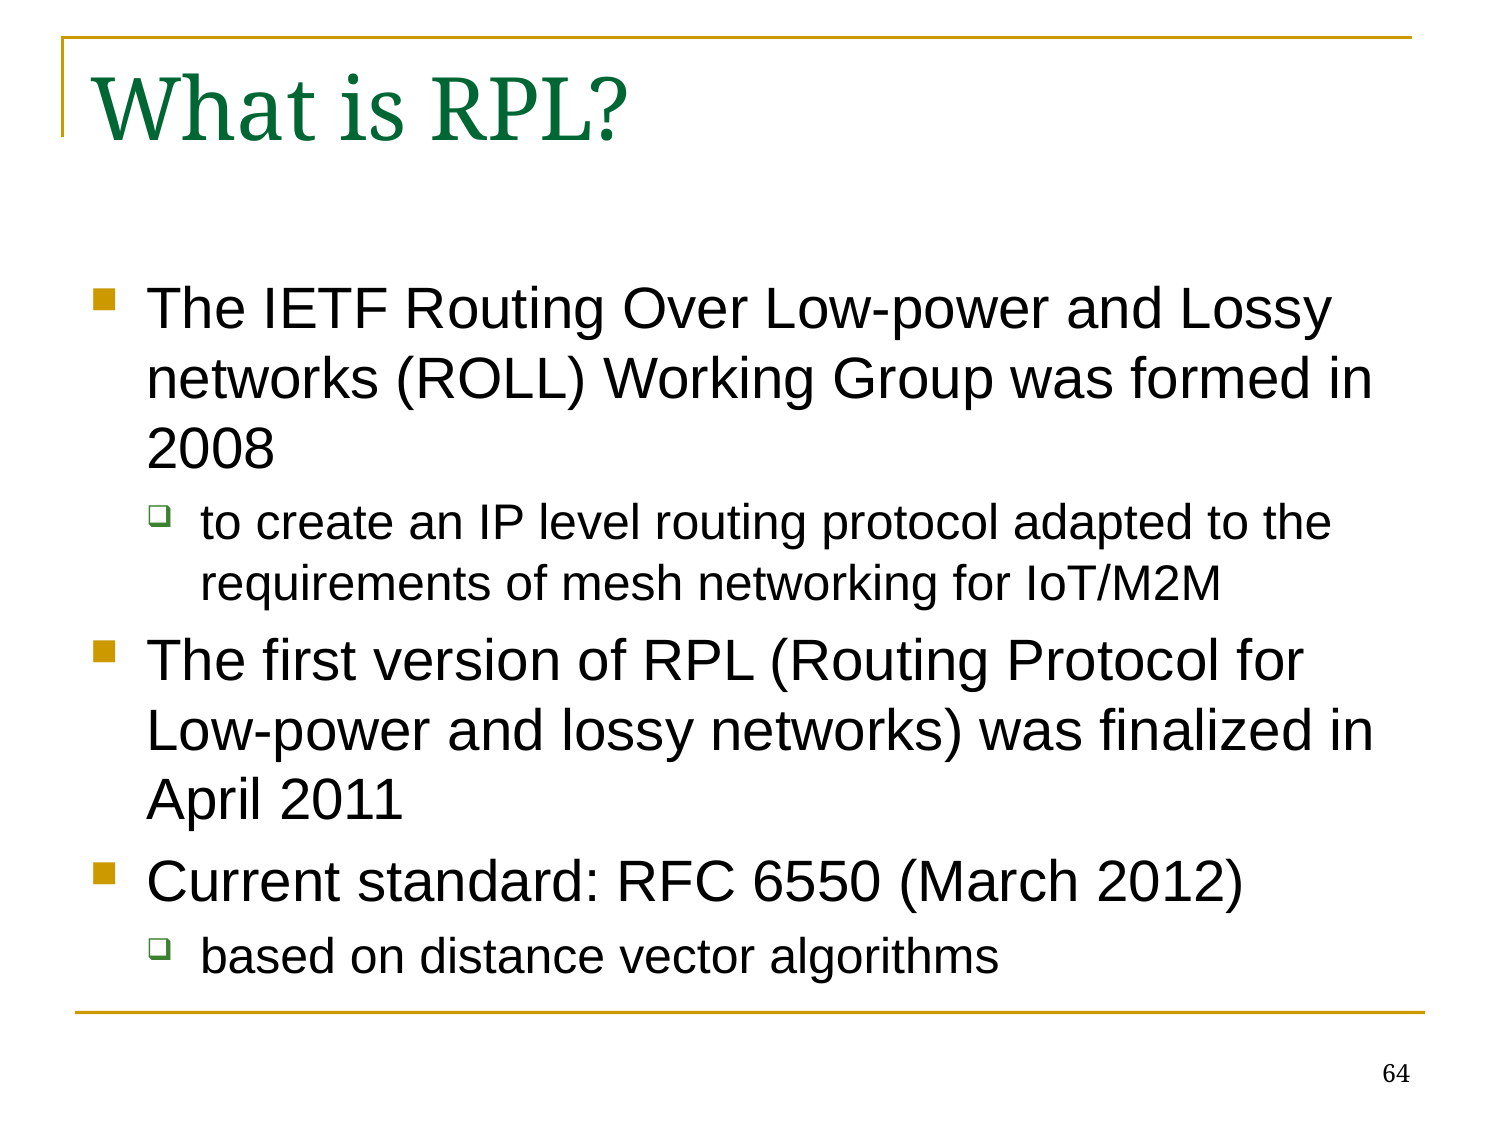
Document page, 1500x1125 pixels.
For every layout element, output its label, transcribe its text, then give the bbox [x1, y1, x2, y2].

title What is RPL? [75, 45, 1425, 233]
list The IETF Routing Over Low-power and Lossy networks (ROLL) Working Group was formed in 2008 to create an IP level routing protocol adapted to the requirements of mesh networking for IoT/M2M The first version of RPL (Routing Protocol for Low-power and lossy networks) was finalized in April 2011 Current standard: RFC 6550 (March 2012) based on distance vector algorithms [75, 262, 1425, 1006]
slide_number 64 [1074, 1023, 1426, 1100]
